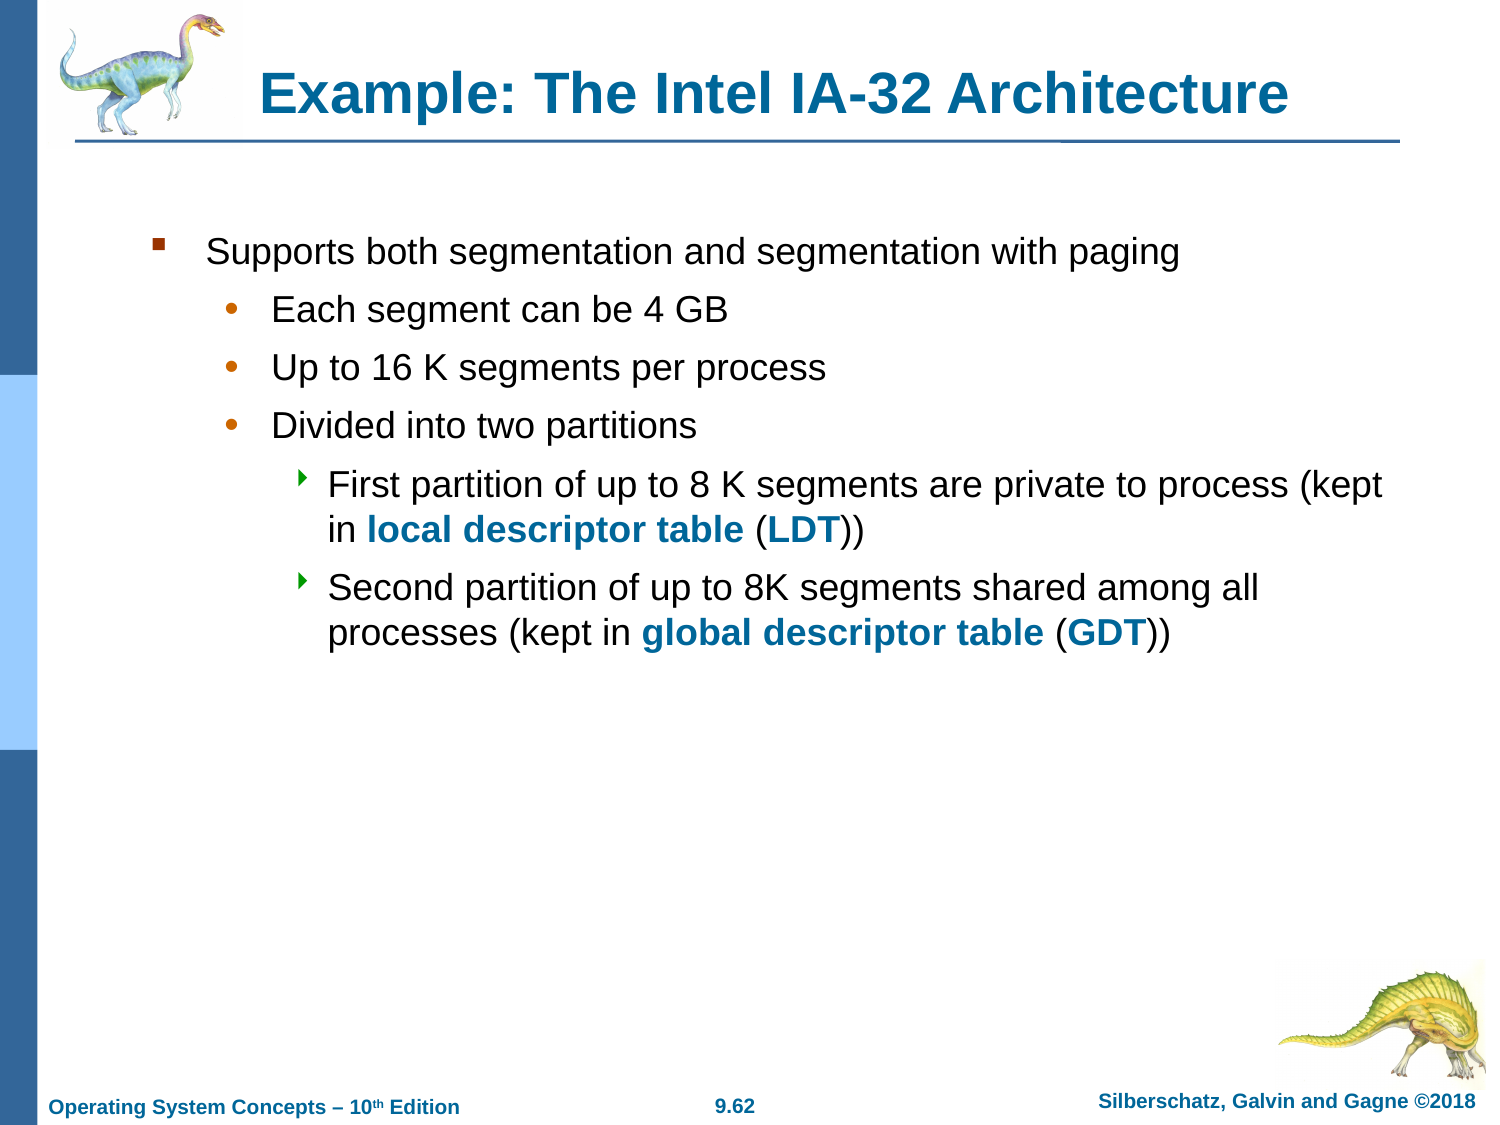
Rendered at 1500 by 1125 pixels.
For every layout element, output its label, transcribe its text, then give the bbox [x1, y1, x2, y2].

title Example: The Intel IA-32 Architecture [151, 38, 1400, 133]
list Supports both segmentation and segmentation with paging Each segment can be 4 GB Up to 16 K segments per process Divided into two partitions First partition of up to 8 K segments are private to process (kept in local descriptor table (LDT)) Second partition of up to 8K segments shared among all processes (kept in global descriptor table (GDT)) [134, 219, 1404, 963]
picture [46, 0, 243, 149]
picture [1275, 959, 1486, 1090]
